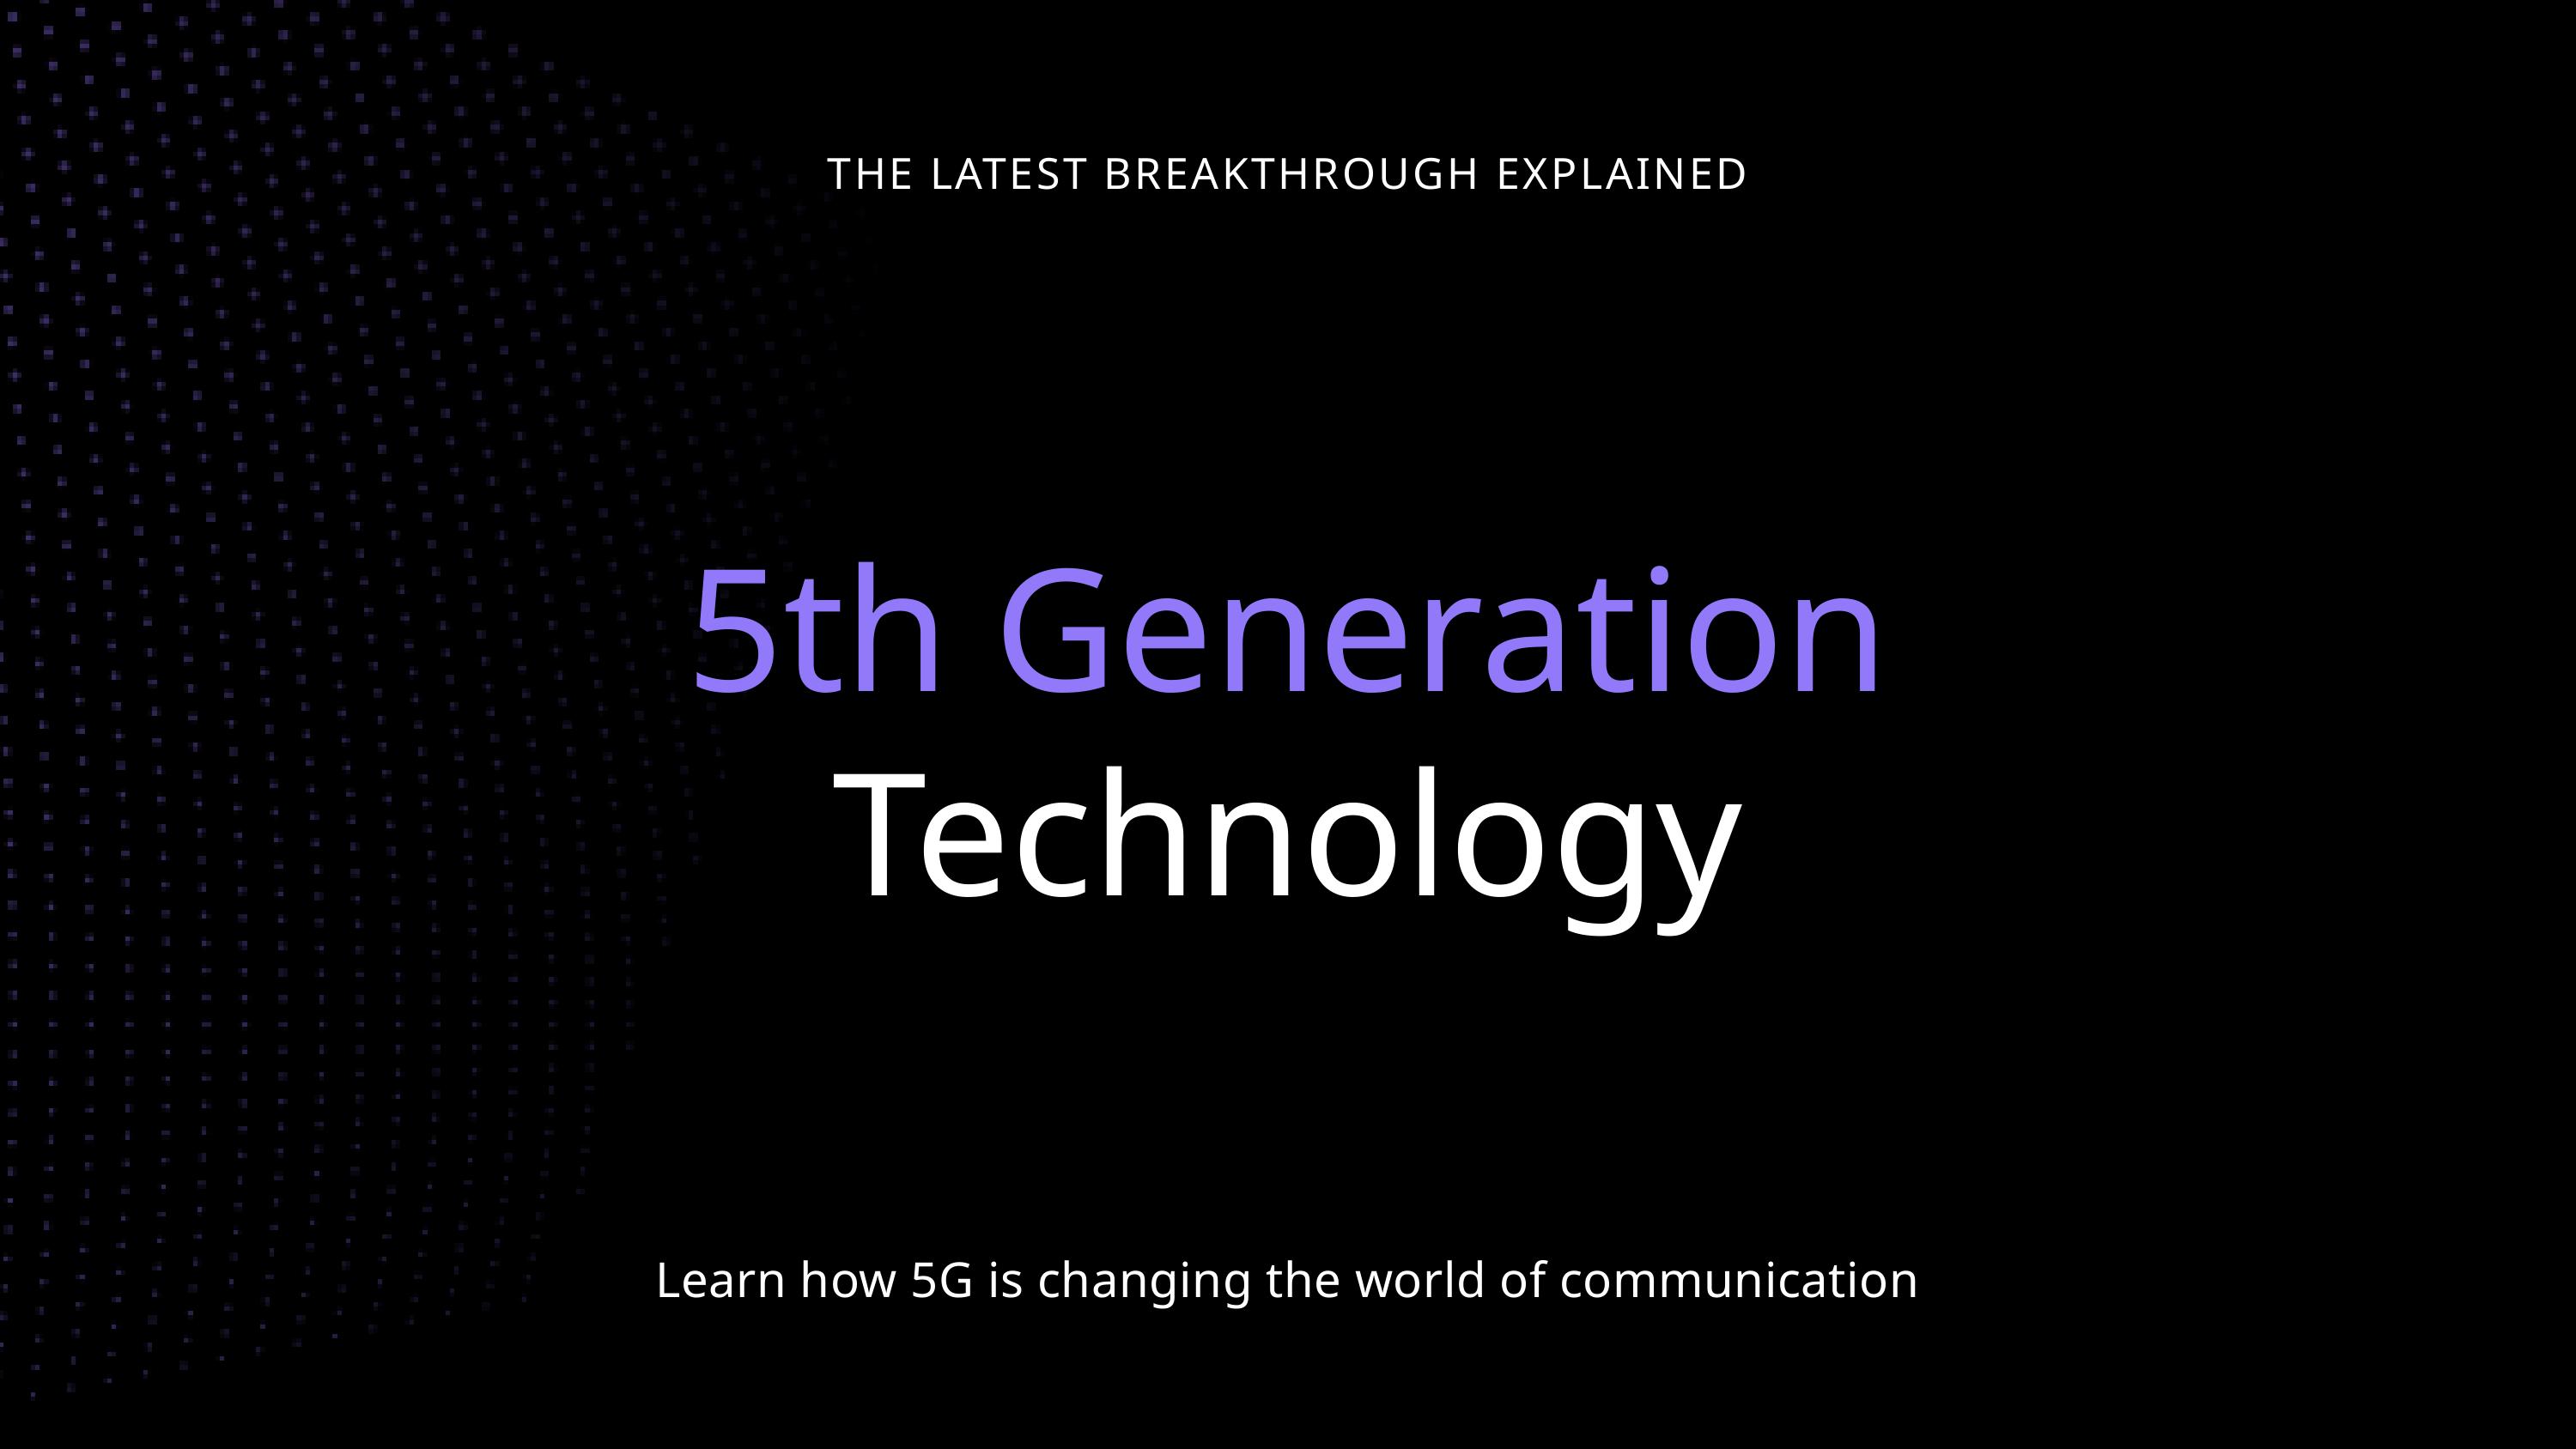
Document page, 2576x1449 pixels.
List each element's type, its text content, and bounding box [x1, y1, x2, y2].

text_box 5th Generation Technology [911, 521, 1902, 930]
text_box THE LATEST BREAKTHROUGH EXPLAINED [911, 137, 2052, 198]
text_box [0, 0, 911, 1449]
text_box Learn how 5G is changing the world of communication [911, 1240, 2052, 1307]
